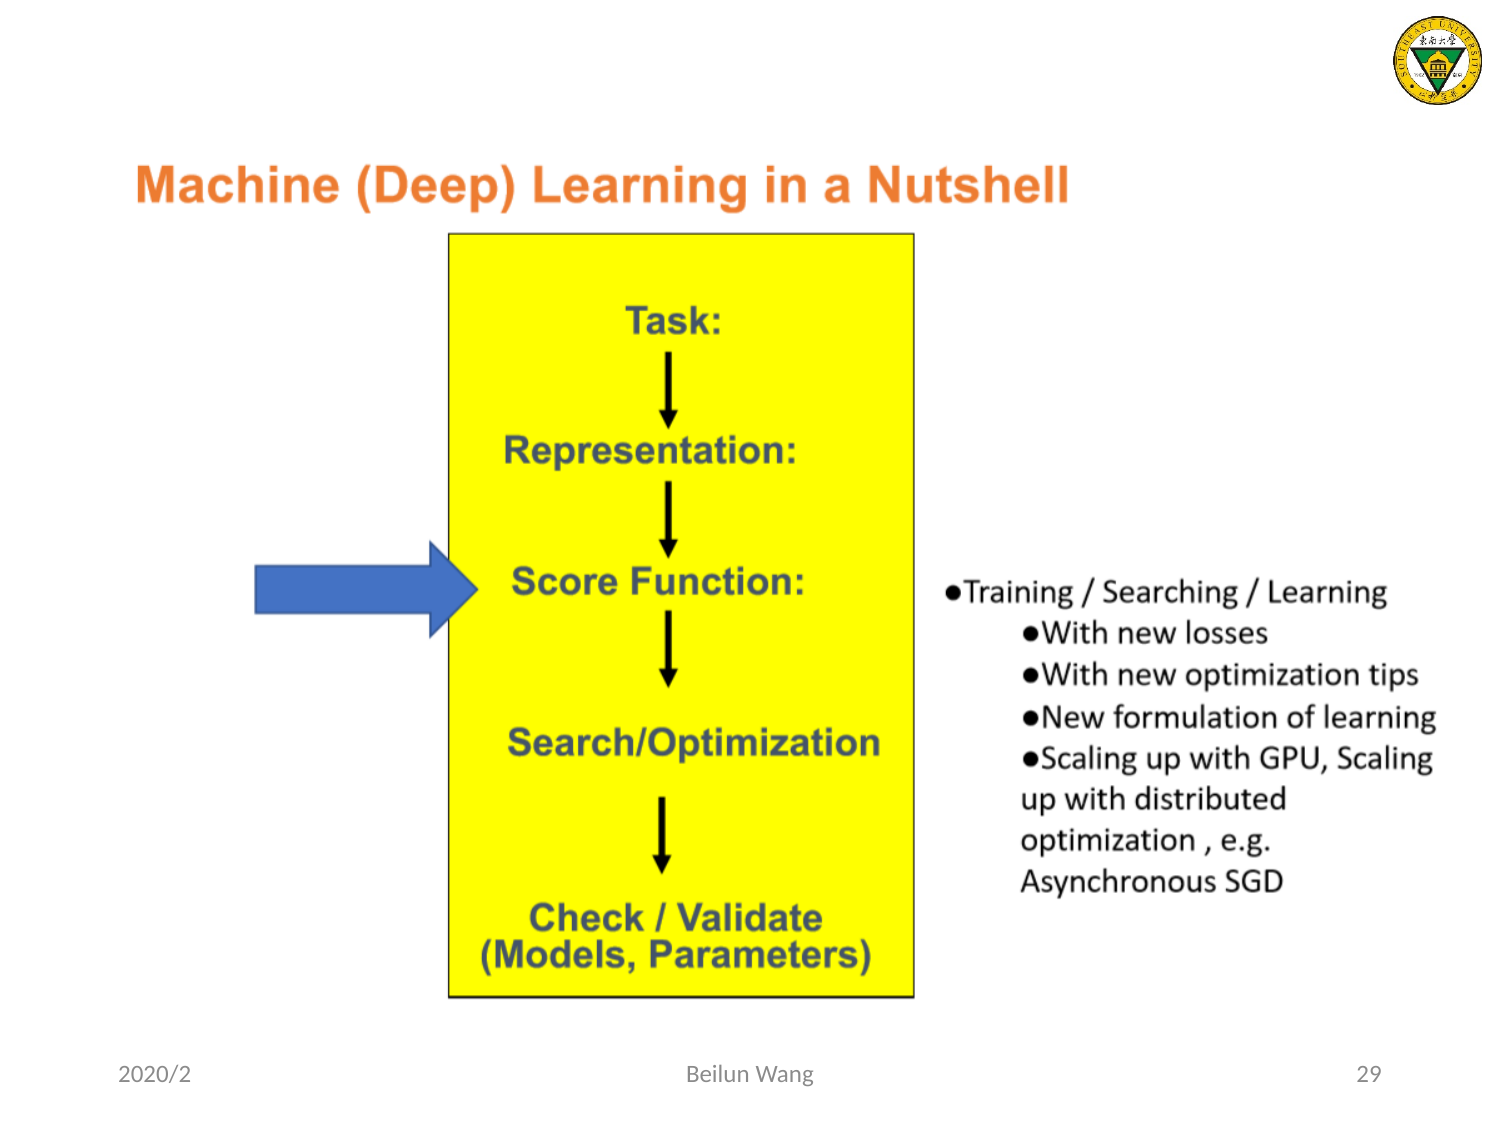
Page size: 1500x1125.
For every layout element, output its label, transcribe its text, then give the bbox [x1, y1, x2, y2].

picture [103, 126, 1445, 1043]
footer Beilun Wang [496, 1043, 1004, 1103]
slide_number 29 [1059, 1043, 1397, 1103]
picture [1393, 16, 1482, 105]
slide_number 2020/2 [103, 1043, 441, 1103]
